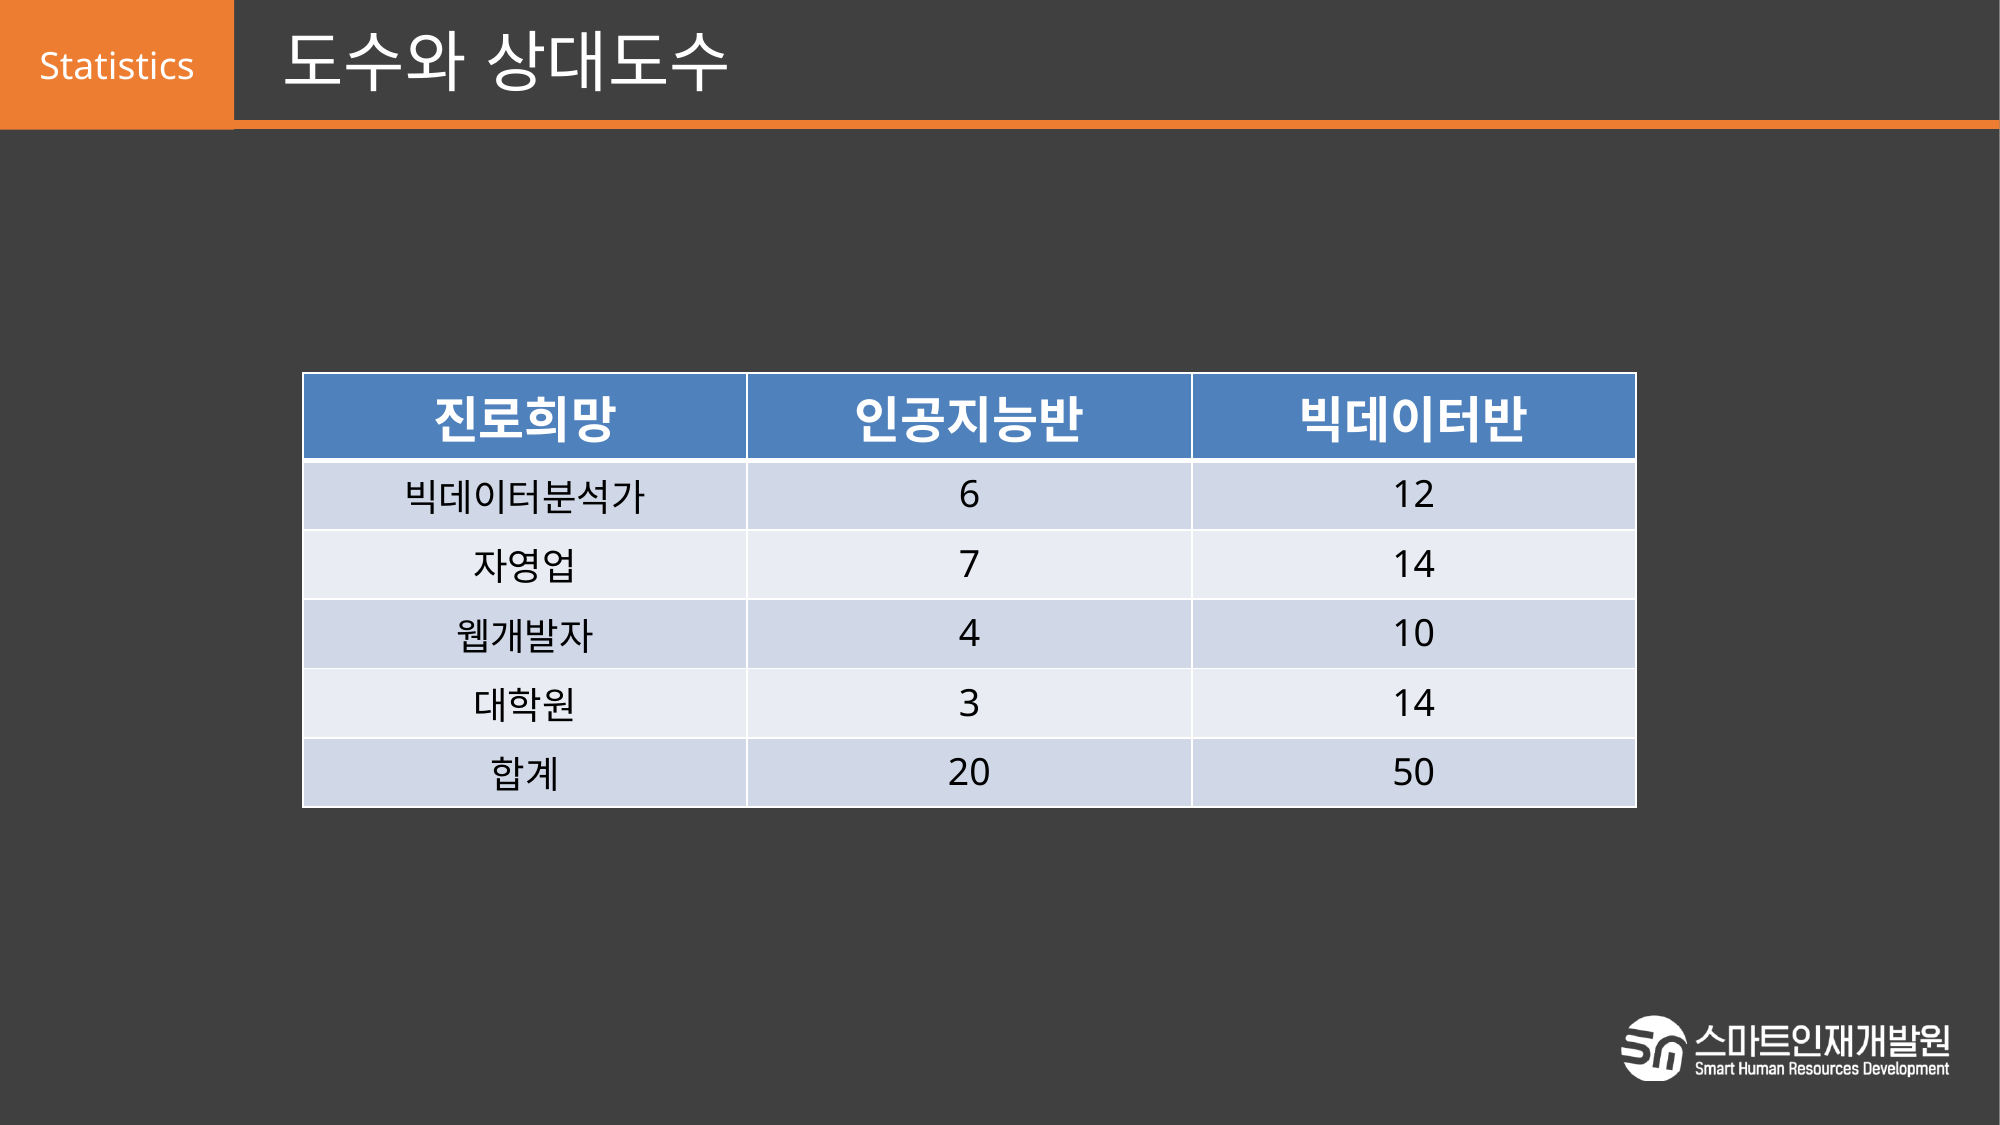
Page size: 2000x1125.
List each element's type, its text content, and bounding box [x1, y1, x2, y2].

table_header 진로희망 [304, 374, 746, 458]
table_cell 4 [748, 600, 1191, 668]
table_cell 14 [1193, 531, 1635, 598]
table_cell 대학원 [304, 669, 746, 737]
table_cell 합계 [304, 739, 746, 806]
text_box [0, 0, 2000, 131]
table_cell 3 [748, 669, 1191, 737]
table_cell 10 [1193, 600, 1635, 668]
table_cell 7 [748, 531, 1191, 598]
table_cell 자영업 [304, 531, 746, 598]
table_cell 14 [1193, 669, 1635, 737]
table_header 인공지능반 [748, 374, 1191, 458]
table_cell 빅데이터분석가 [304, 463, 746, 529]
table_cell 웹개발자 [304, 600, 746, 668]
table_cell 12 [1193, 463, 1635, 529]
table_cell 6 [748, 463, 1191, 529]
table_header 빅데이터반 [1193, 374, 1635, 458]
table_cell 50 [1193, 739, 1635, 806]
picture [1616, 1012, 1955, 1081]
table_cell 20 [748, 739, 1191, 806]
